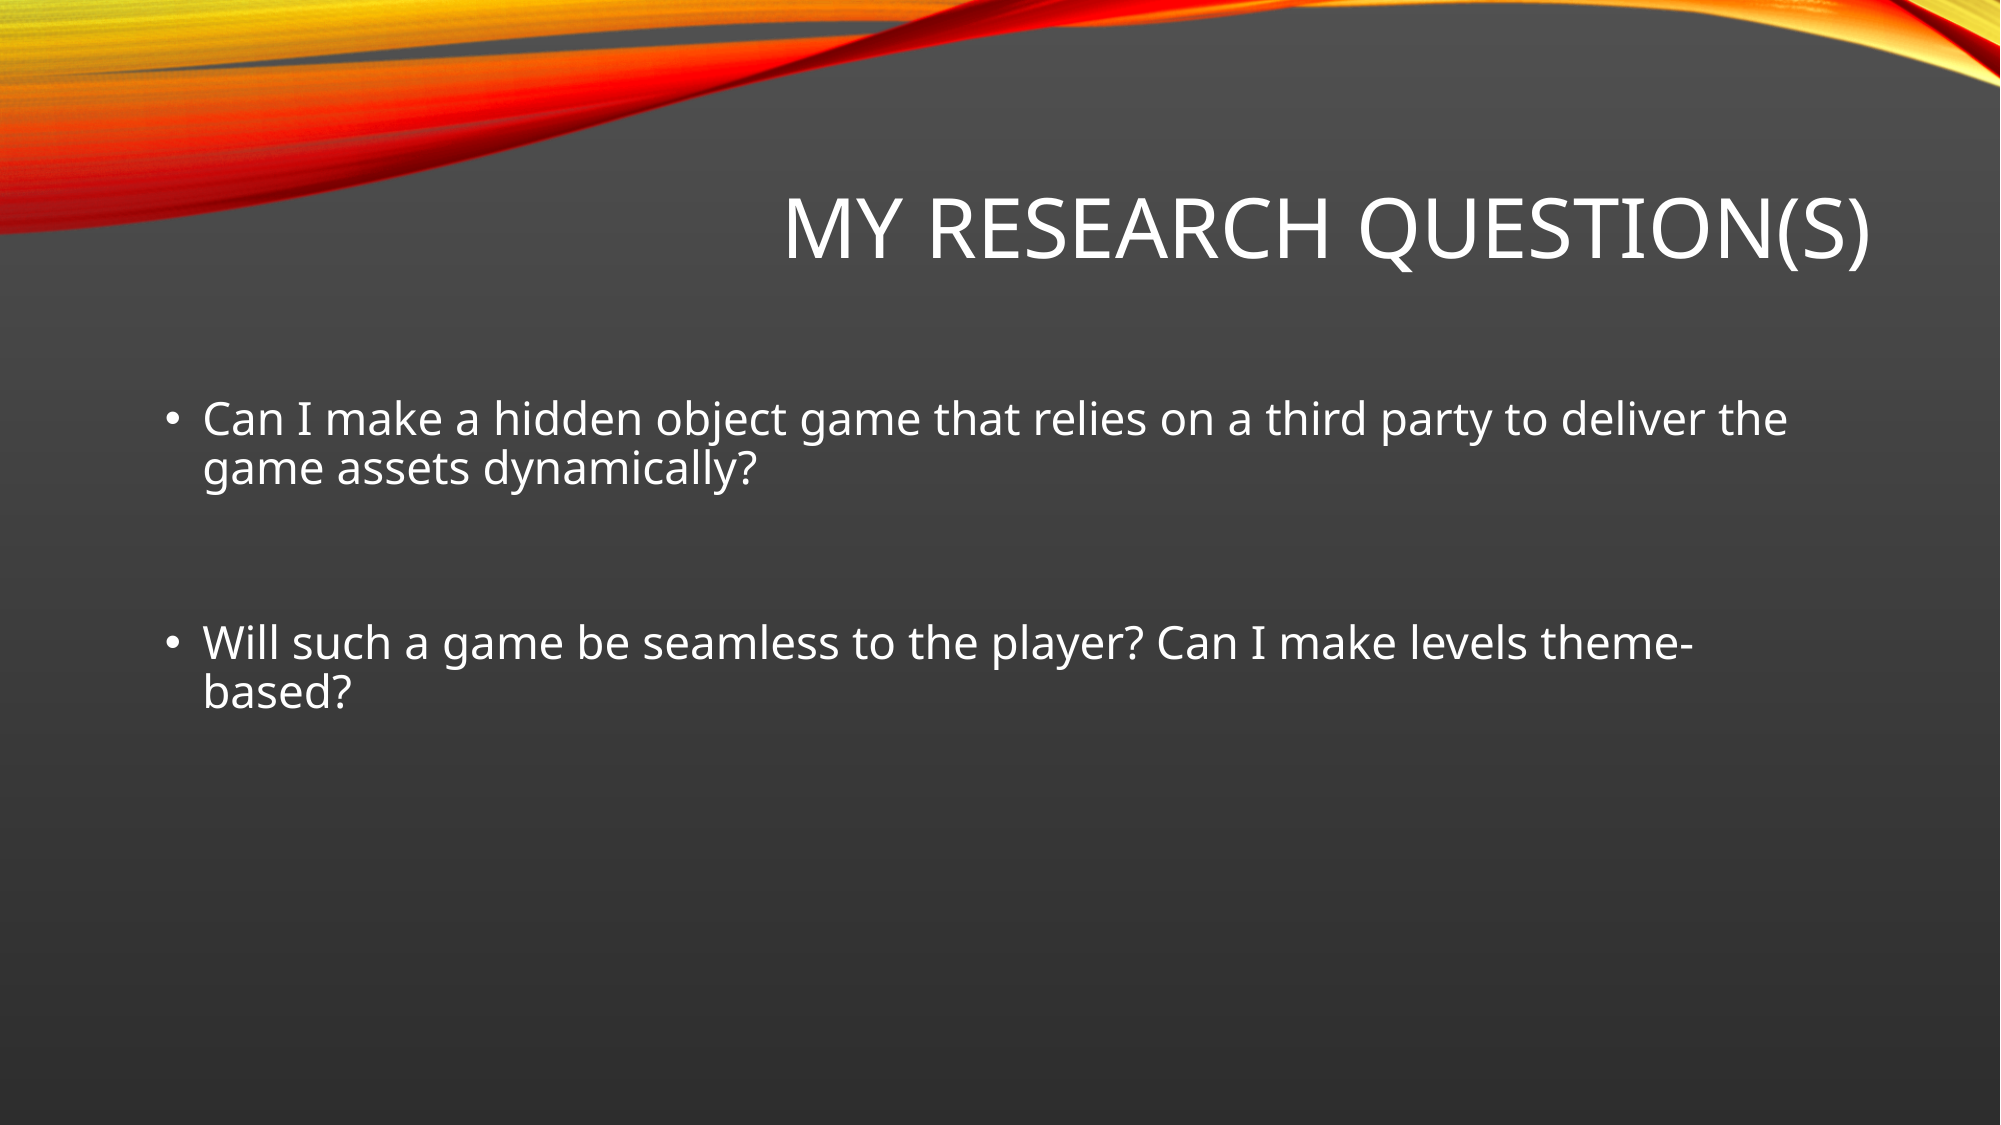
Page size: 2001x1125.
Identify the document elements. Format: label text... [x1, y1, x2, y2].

title My Research question(s) [474, 125, 1888, 338]
picture [0, 0, 2000, 237]
list Can I make a hidden object game that relies on a third party to deliver the game assets dynamically? Will such a game be seamless to the player? Can I make levels theme-based? [149, 388, 1850, 950]
